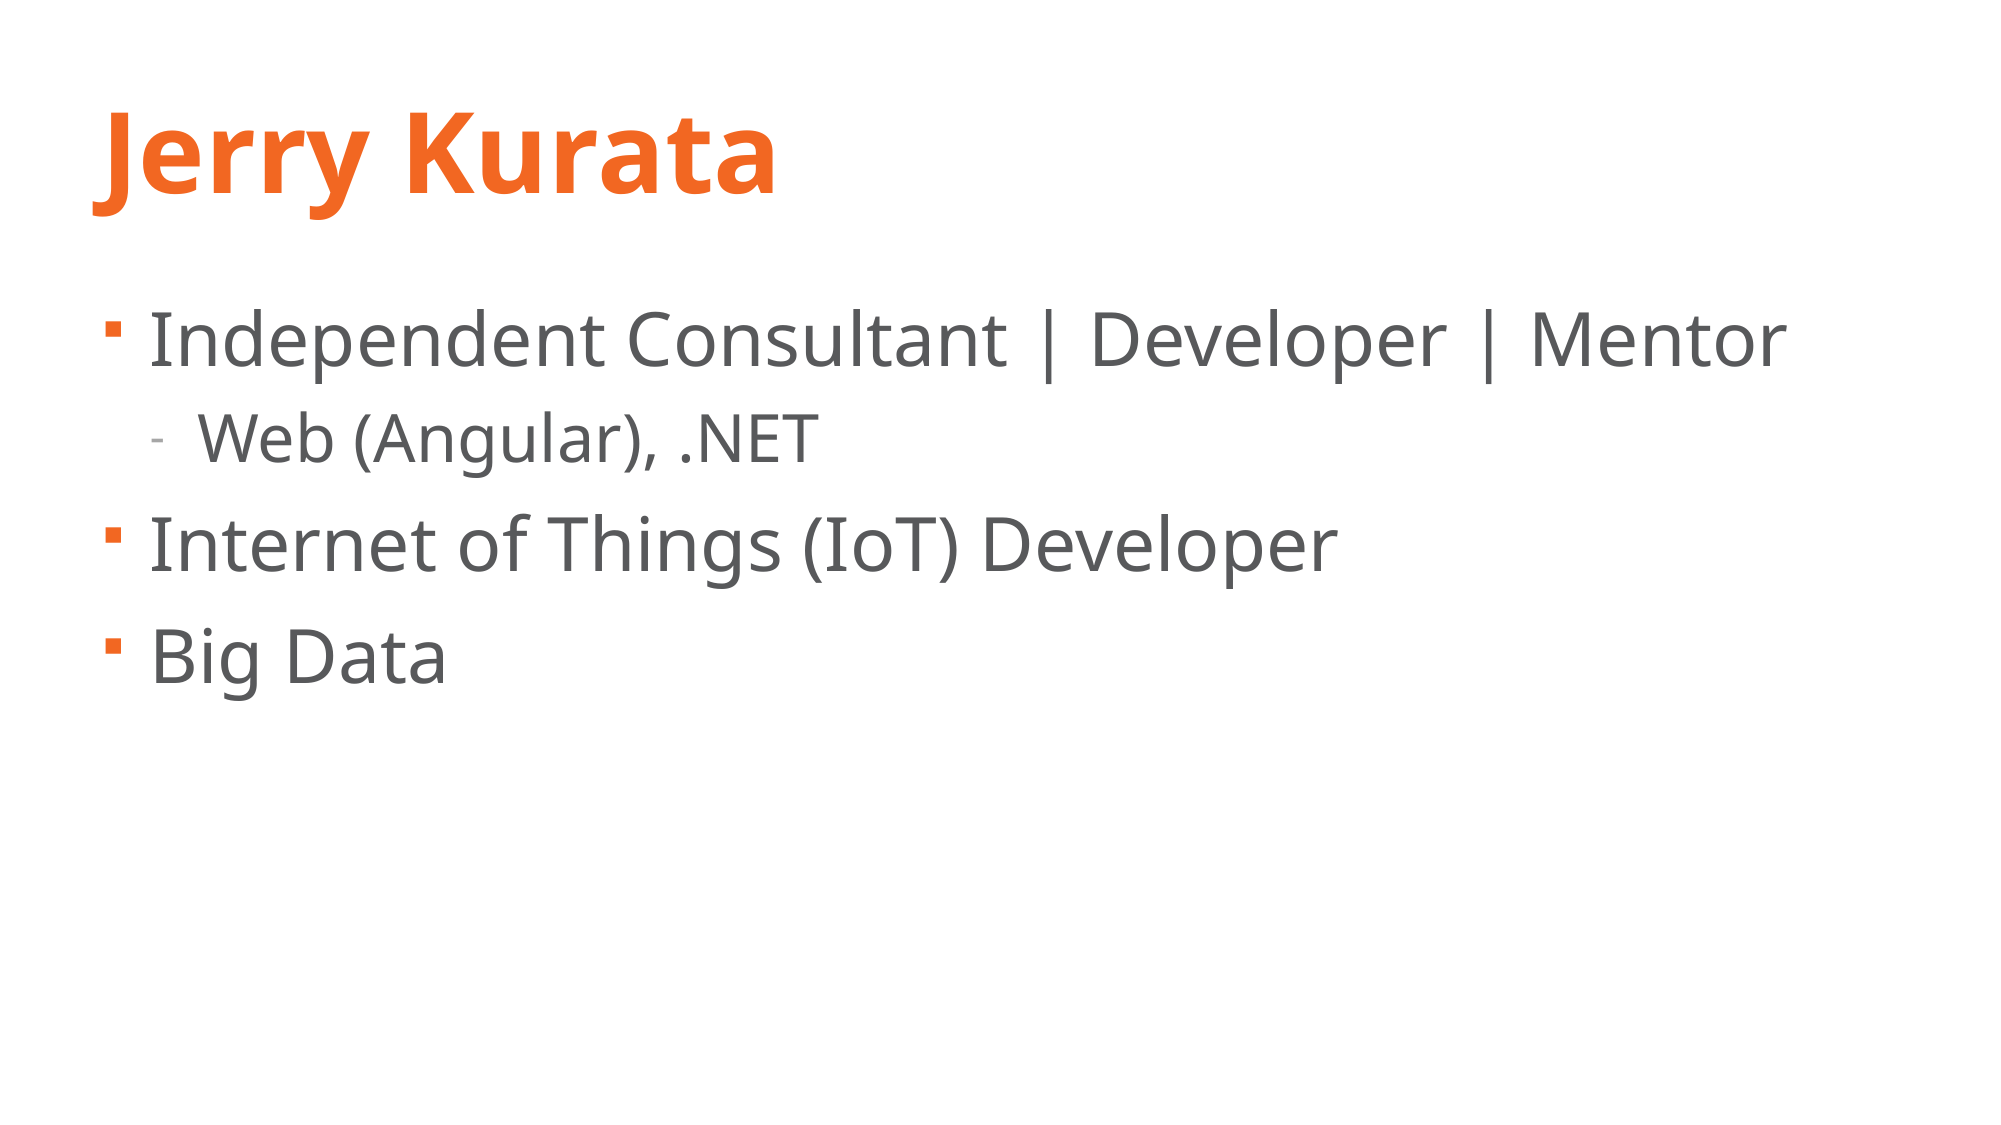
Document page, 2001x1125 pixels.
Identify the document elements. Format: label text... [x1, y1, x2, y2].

title Jerry Kurata [101, 30, 1903, 289]
list Independent Consultant | Developer | Mentor Web (Angular), .NET Internet of Things (IoT) Developer Big Data [101, 291, 1903, 986]
